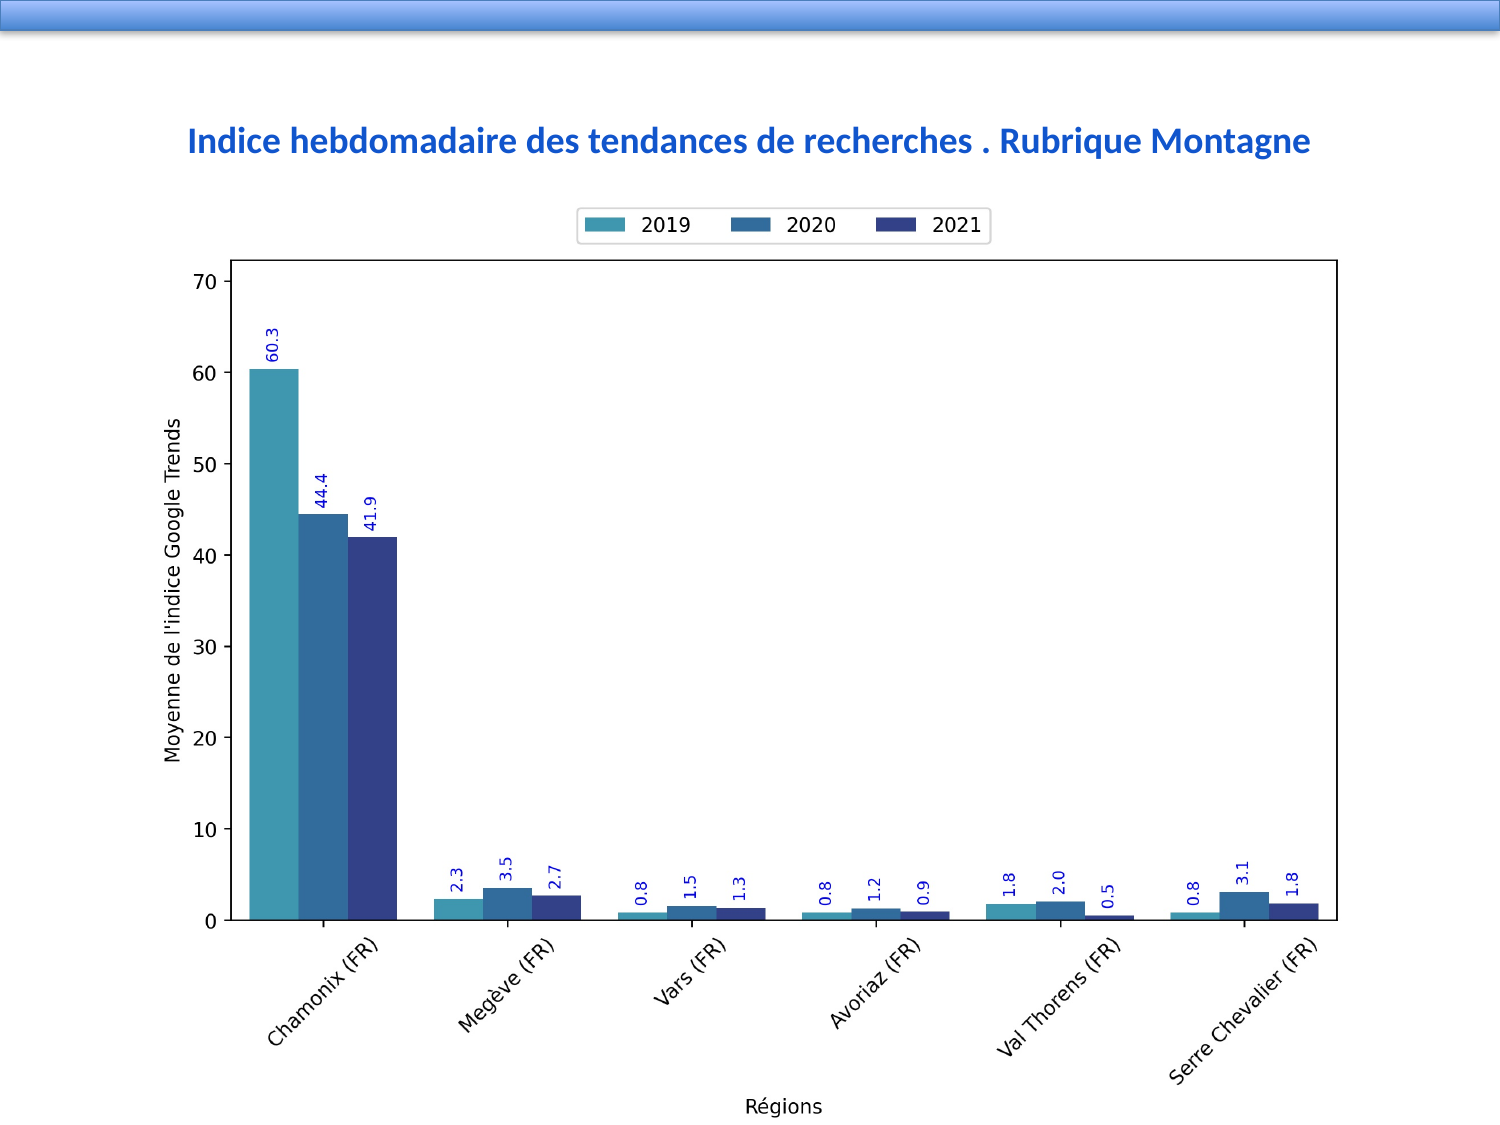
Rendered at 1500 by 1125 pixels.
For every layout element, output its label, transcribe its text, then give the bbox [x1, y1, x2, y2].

title Indice hebdomadaire des tendances de recherches . Rubrique Montagne [75, 45, 1425, 233]
picture [149, 194, 1351, 1125]
text_box [0, 0, 1500, 31]
